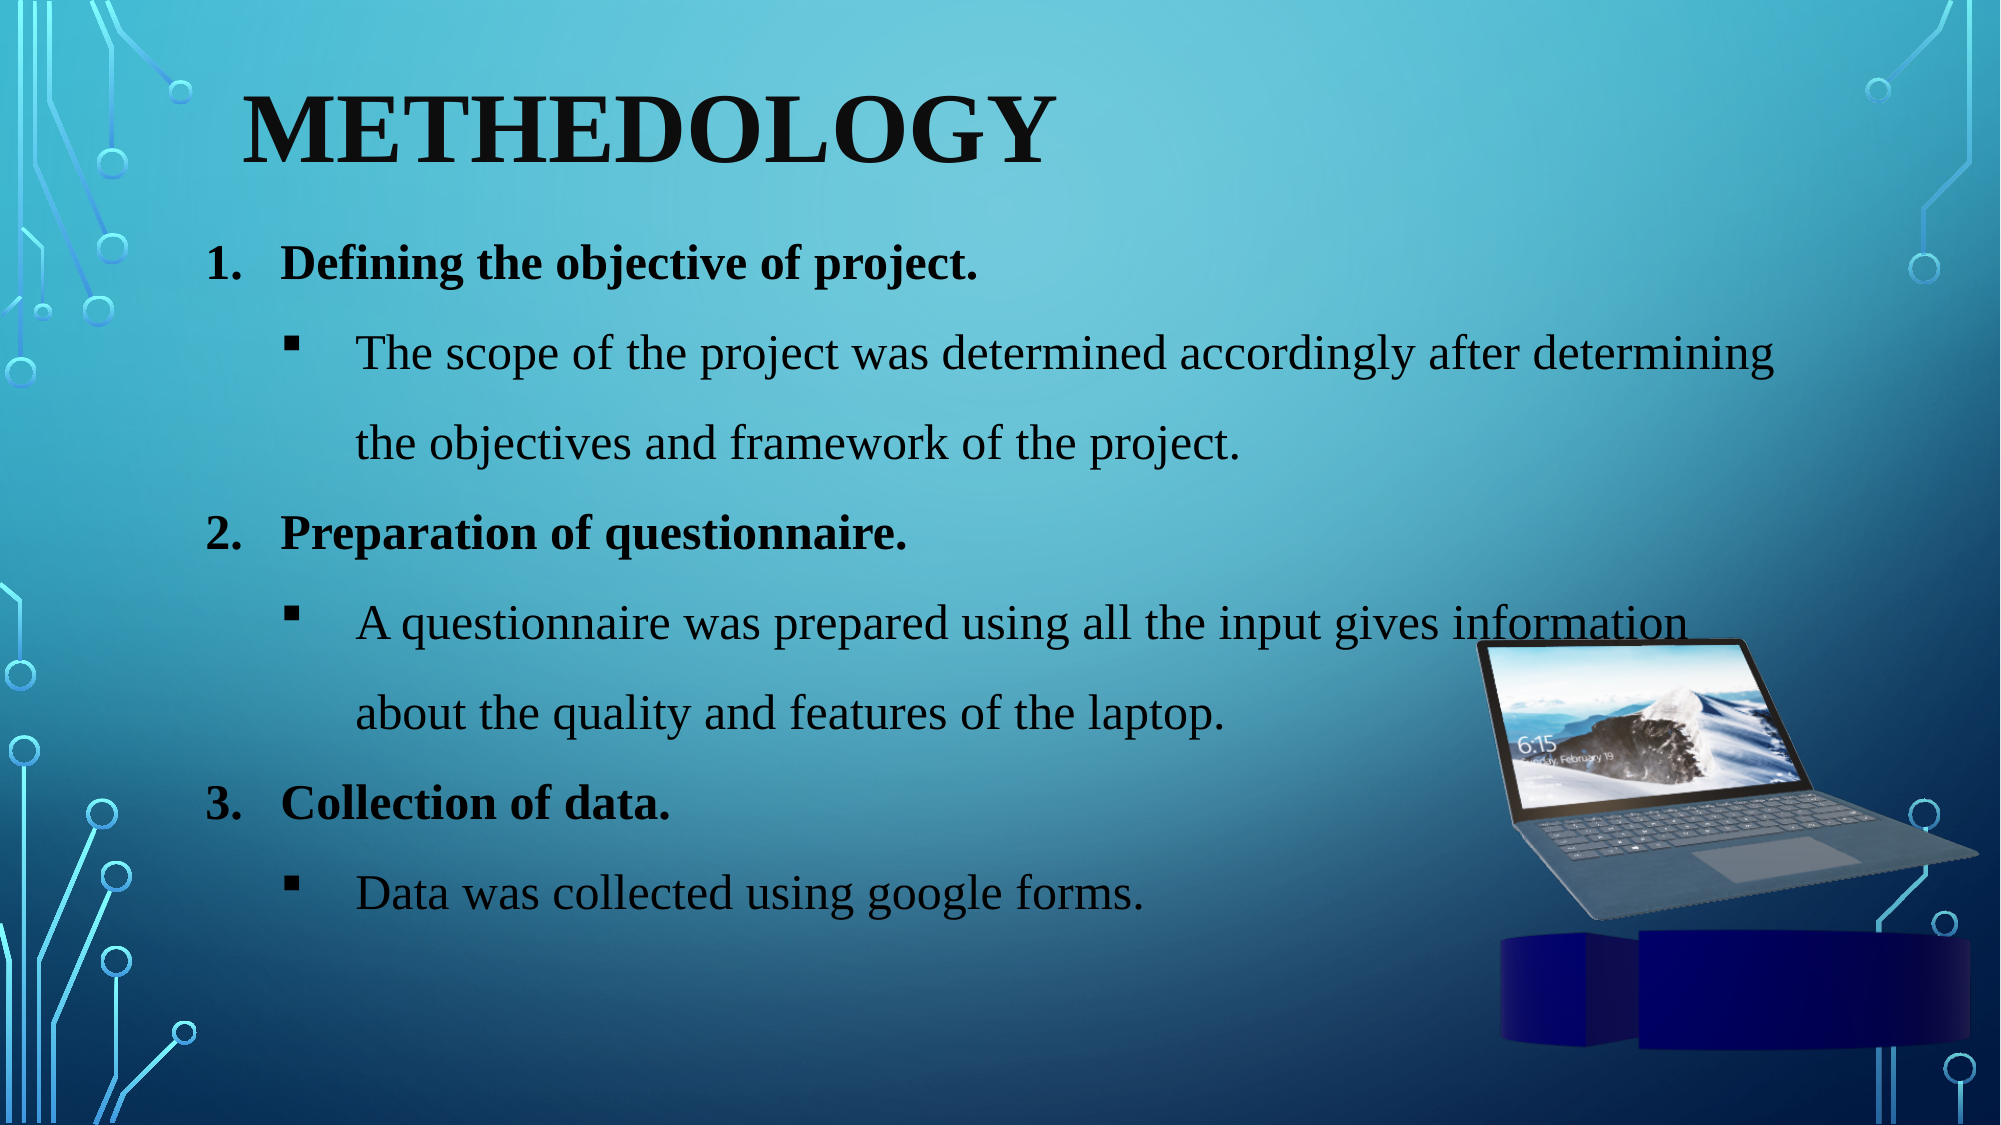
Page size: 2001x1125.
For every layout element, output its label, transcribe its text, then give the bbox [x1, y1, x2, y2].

text_box Defining the objective of project. The scope of the project was determined accordingly after determining the objectives and framework of the project. Preparation of questionnaire. A questionnaire was prepared using all the input gives information about the quality and features of the laptop. Collection of data. Data was collected using google forms. [190, 191, 1878, 987]
picture [1486, 533, 1985, 1077]
text_box METHEDOLOGY [227, 55, 1158, 191]
